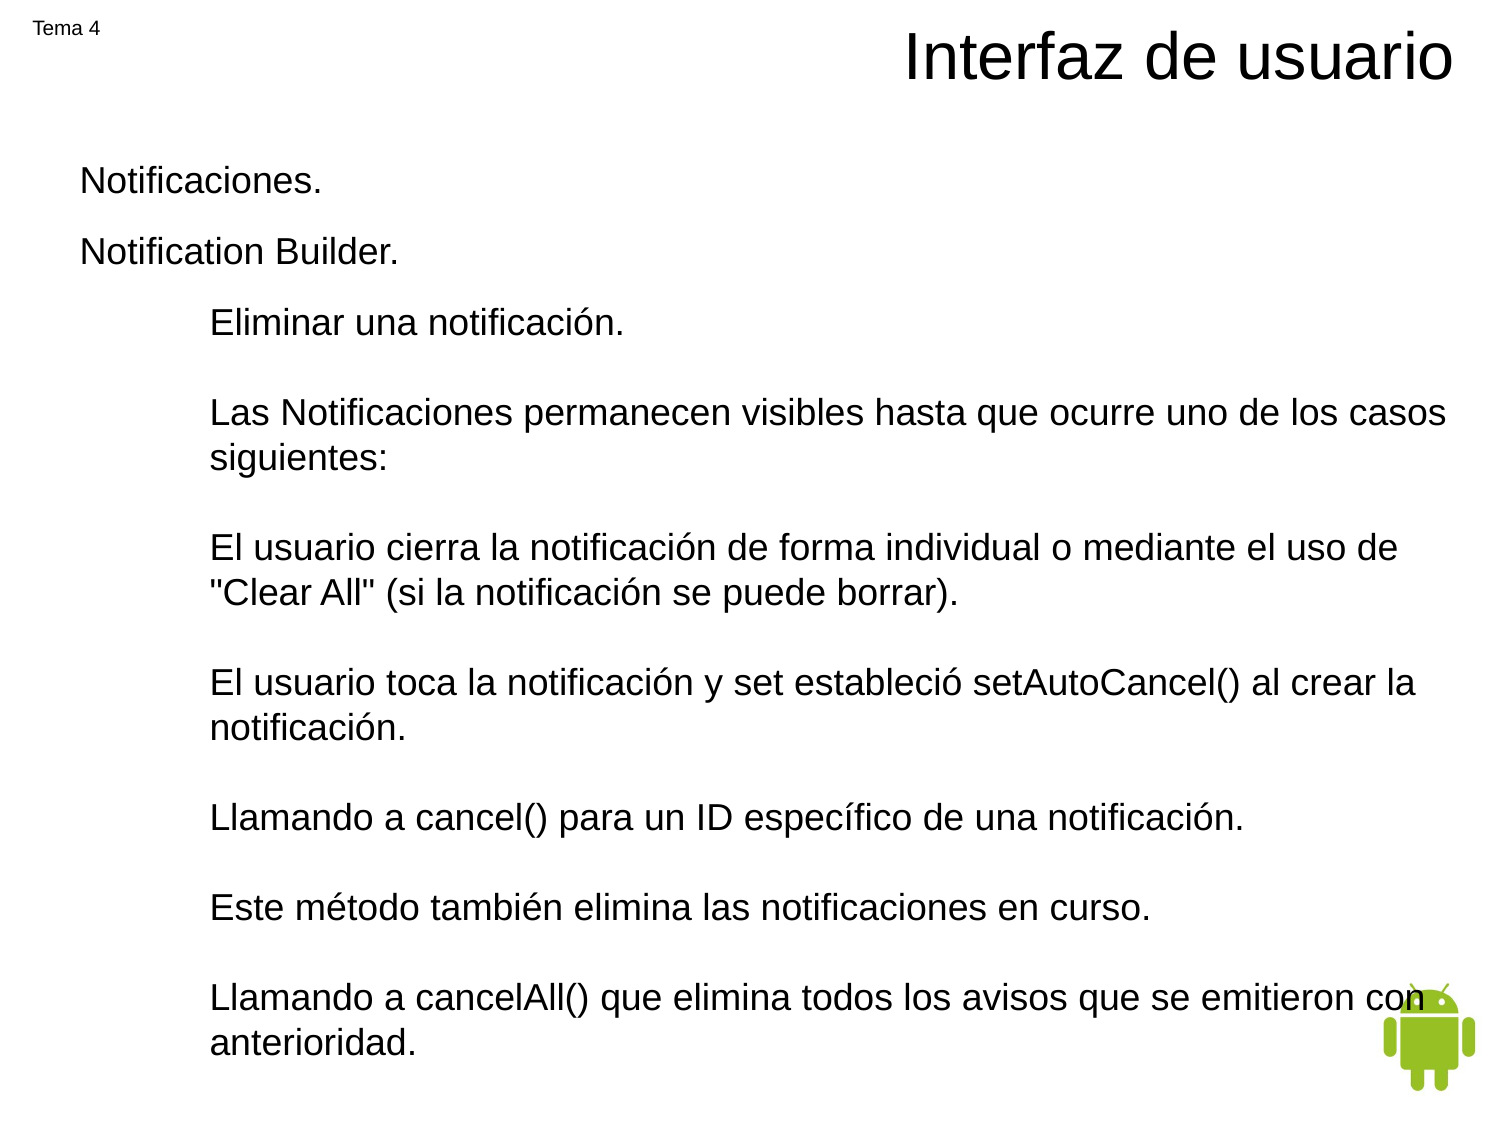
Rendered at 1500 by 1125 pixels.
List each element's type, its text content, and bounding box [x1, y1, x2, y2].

text_box Notificaciones. [64, 148, 585, 209]
title Interfaz de usuario [643, 30, 1471, 76]
text_box Tema 4 [17, 7, 195, 48]
text_box Notification Builder. [64, 219, 833, 280]
text_box Eliminar una notificación. Las Notificaciones permanecen visibles hasta que ocurre uno de los casos siguientes: El usuario cierra la notificación de forma individual o mediante el uso de "Clear All" (si la notificación se puede borrar). El usuario toca la notificación y set estableció setAutoCancel() al crear la notificación. Llamando a cancel() para un ID específico de una notificación. Este método también elimina las notificaciones en curso. Llamando a cancelAll() que elimina todos los avisos que se emitieron con anterioridad. [194, 290, 1471, 1071]
picture [1375, 975, 1483, 1097]
